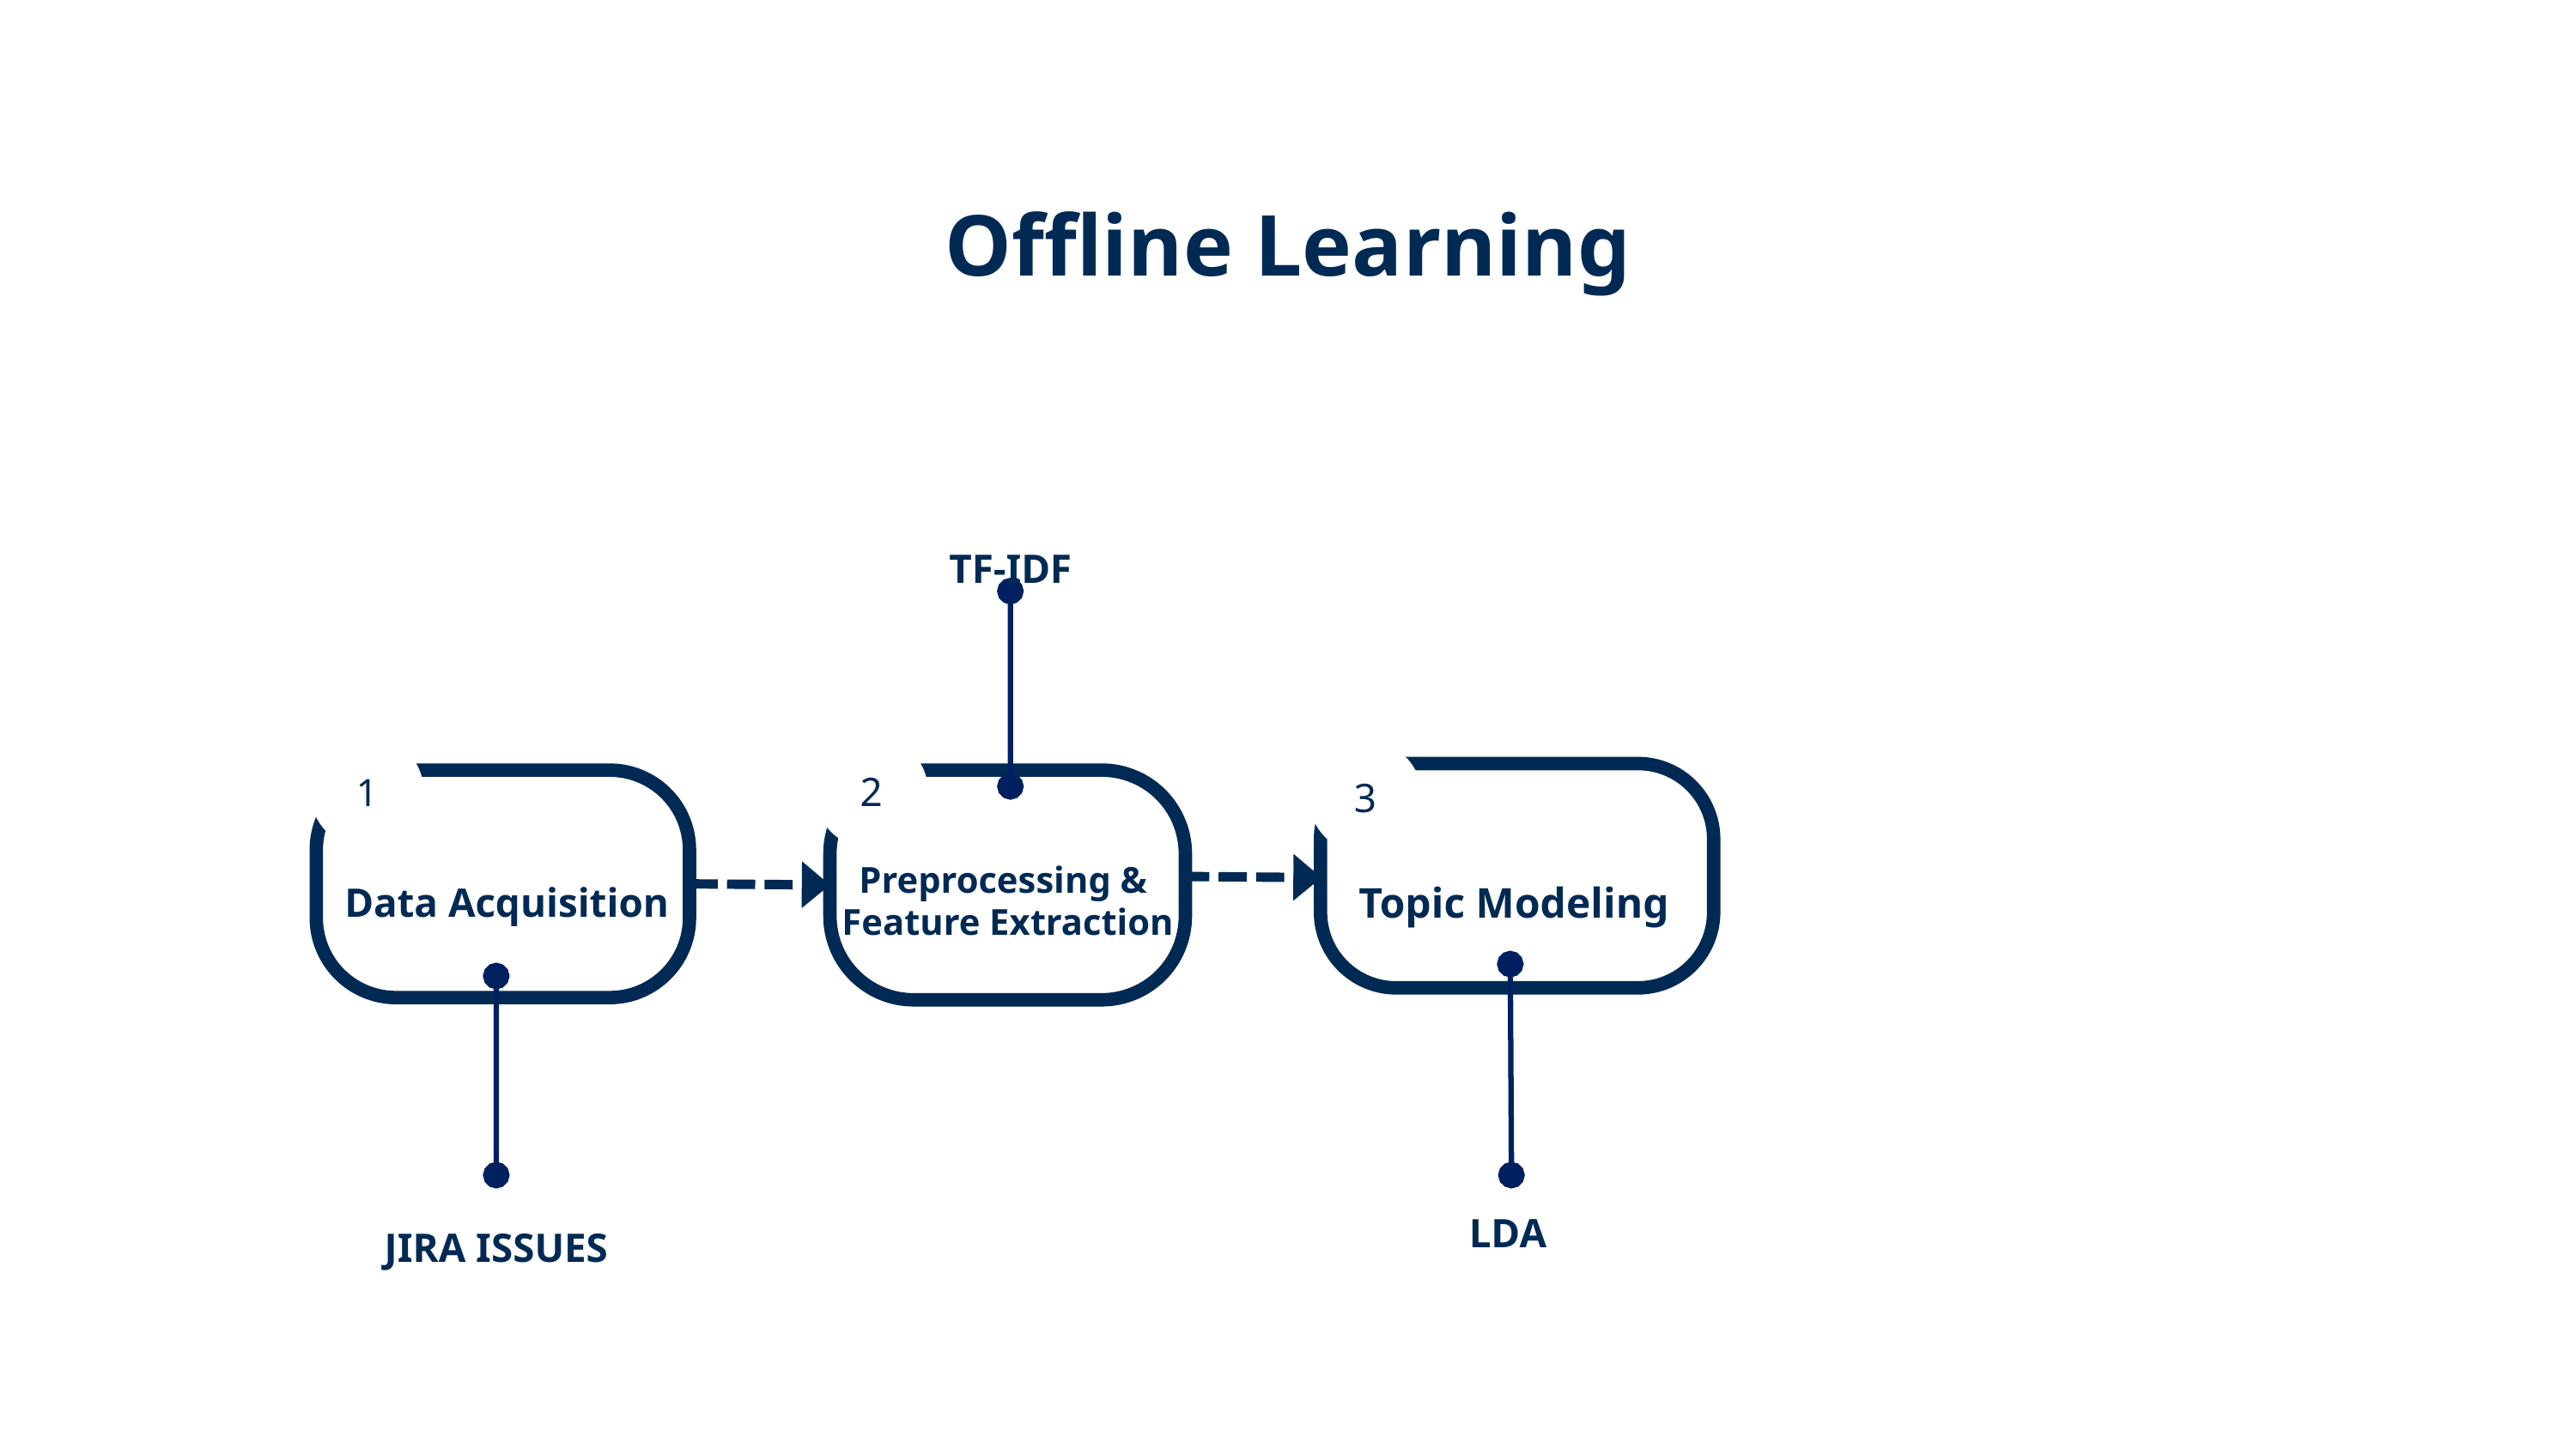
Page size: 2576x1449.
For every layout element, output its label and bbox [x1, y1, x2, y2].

text_box [796, 831, 1219, 943]
text_box [933, 769, 1186, 830]
text_box [1141, 1160, 1874, 1256]
text_box [1303, 848, 1726, 927]
text_box [814, 734, 929, 830]
text_box [829, 950, 1186, 1000]
text_box [643, 495, 1377, 591]
text_box [295, 853, 719, 926]
text_box [427, 769, 690, 852]
text_box [1320, 931, 1714, 989]
text_box [1426, 763, 1714, 846]
text_box [1308, 739, 1423, 854]
text_box [766, 144, 1809, 294]
text_box [488, 1004, 505, 1173]
text_box [130, 1174, 863, 1270]
text_box [309, 734, 424, 849]
text_box [316, 931, 690, 998]
